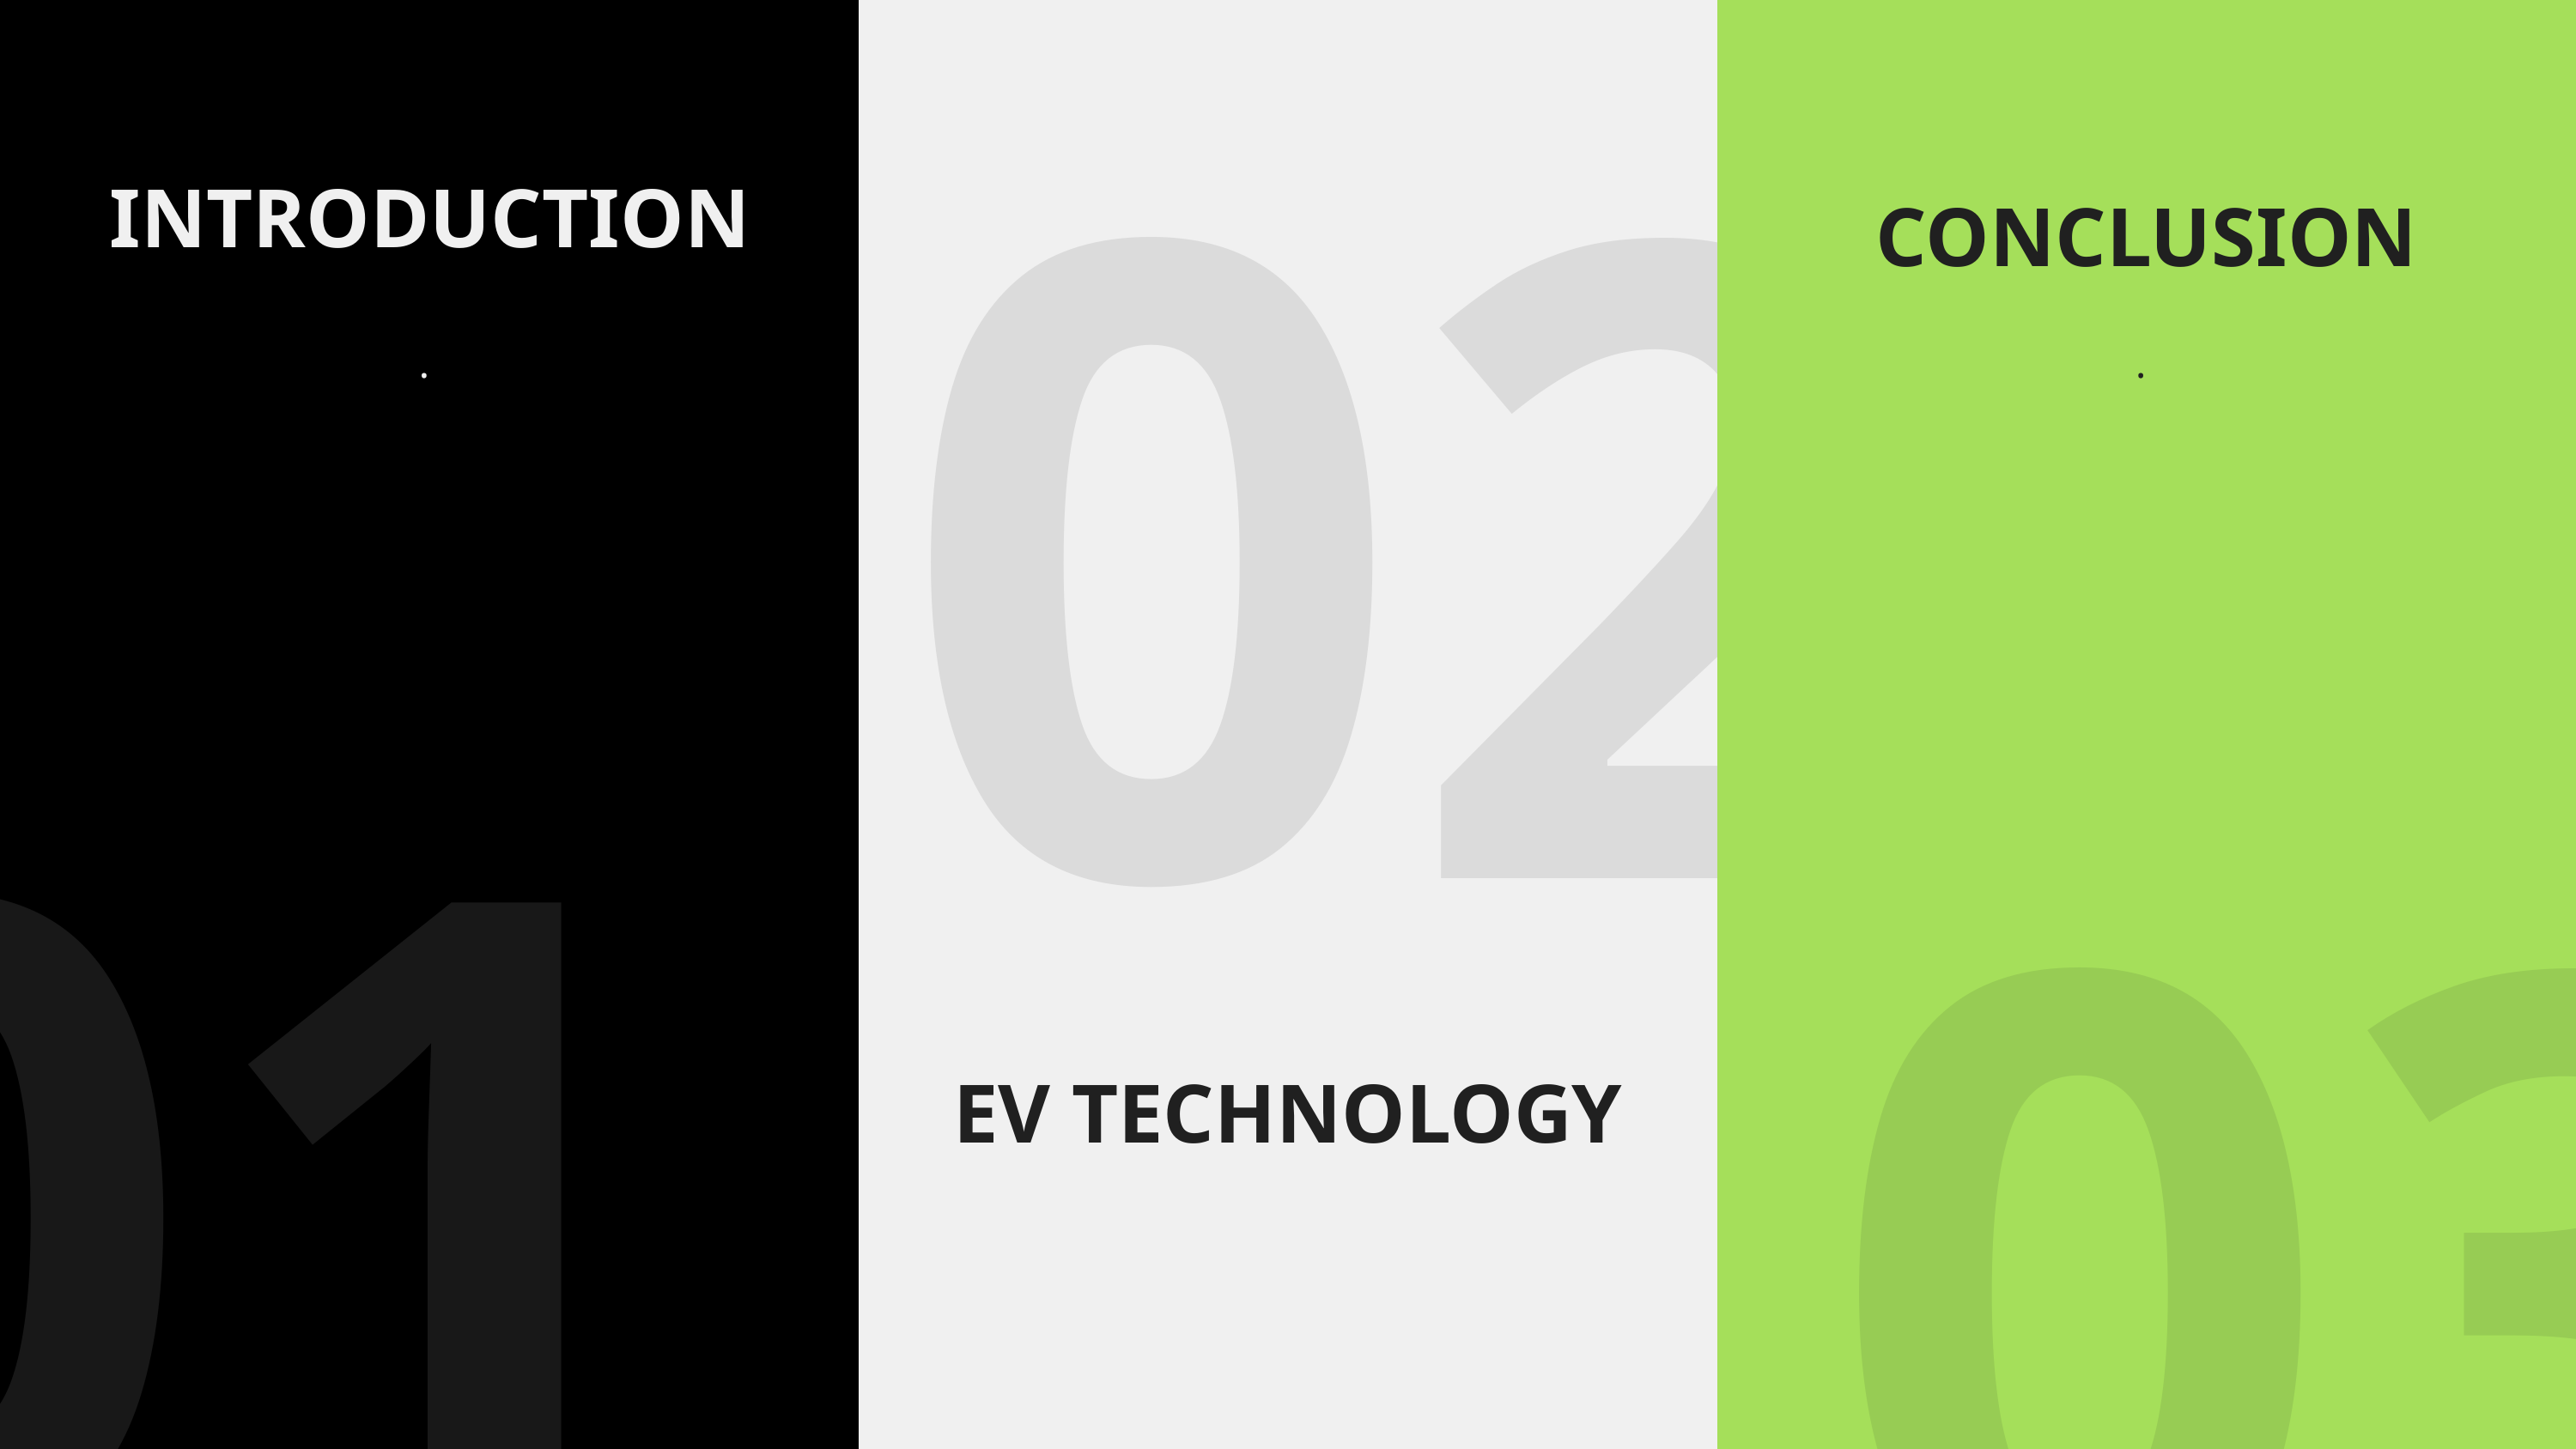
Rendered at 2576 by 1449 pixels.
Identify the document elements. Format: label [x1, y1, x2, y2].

text_box [858, 0, 1712, 1449]
text_box [0, 0, 854, 1449]
text_box [1716, 0, 2576, 1449]
